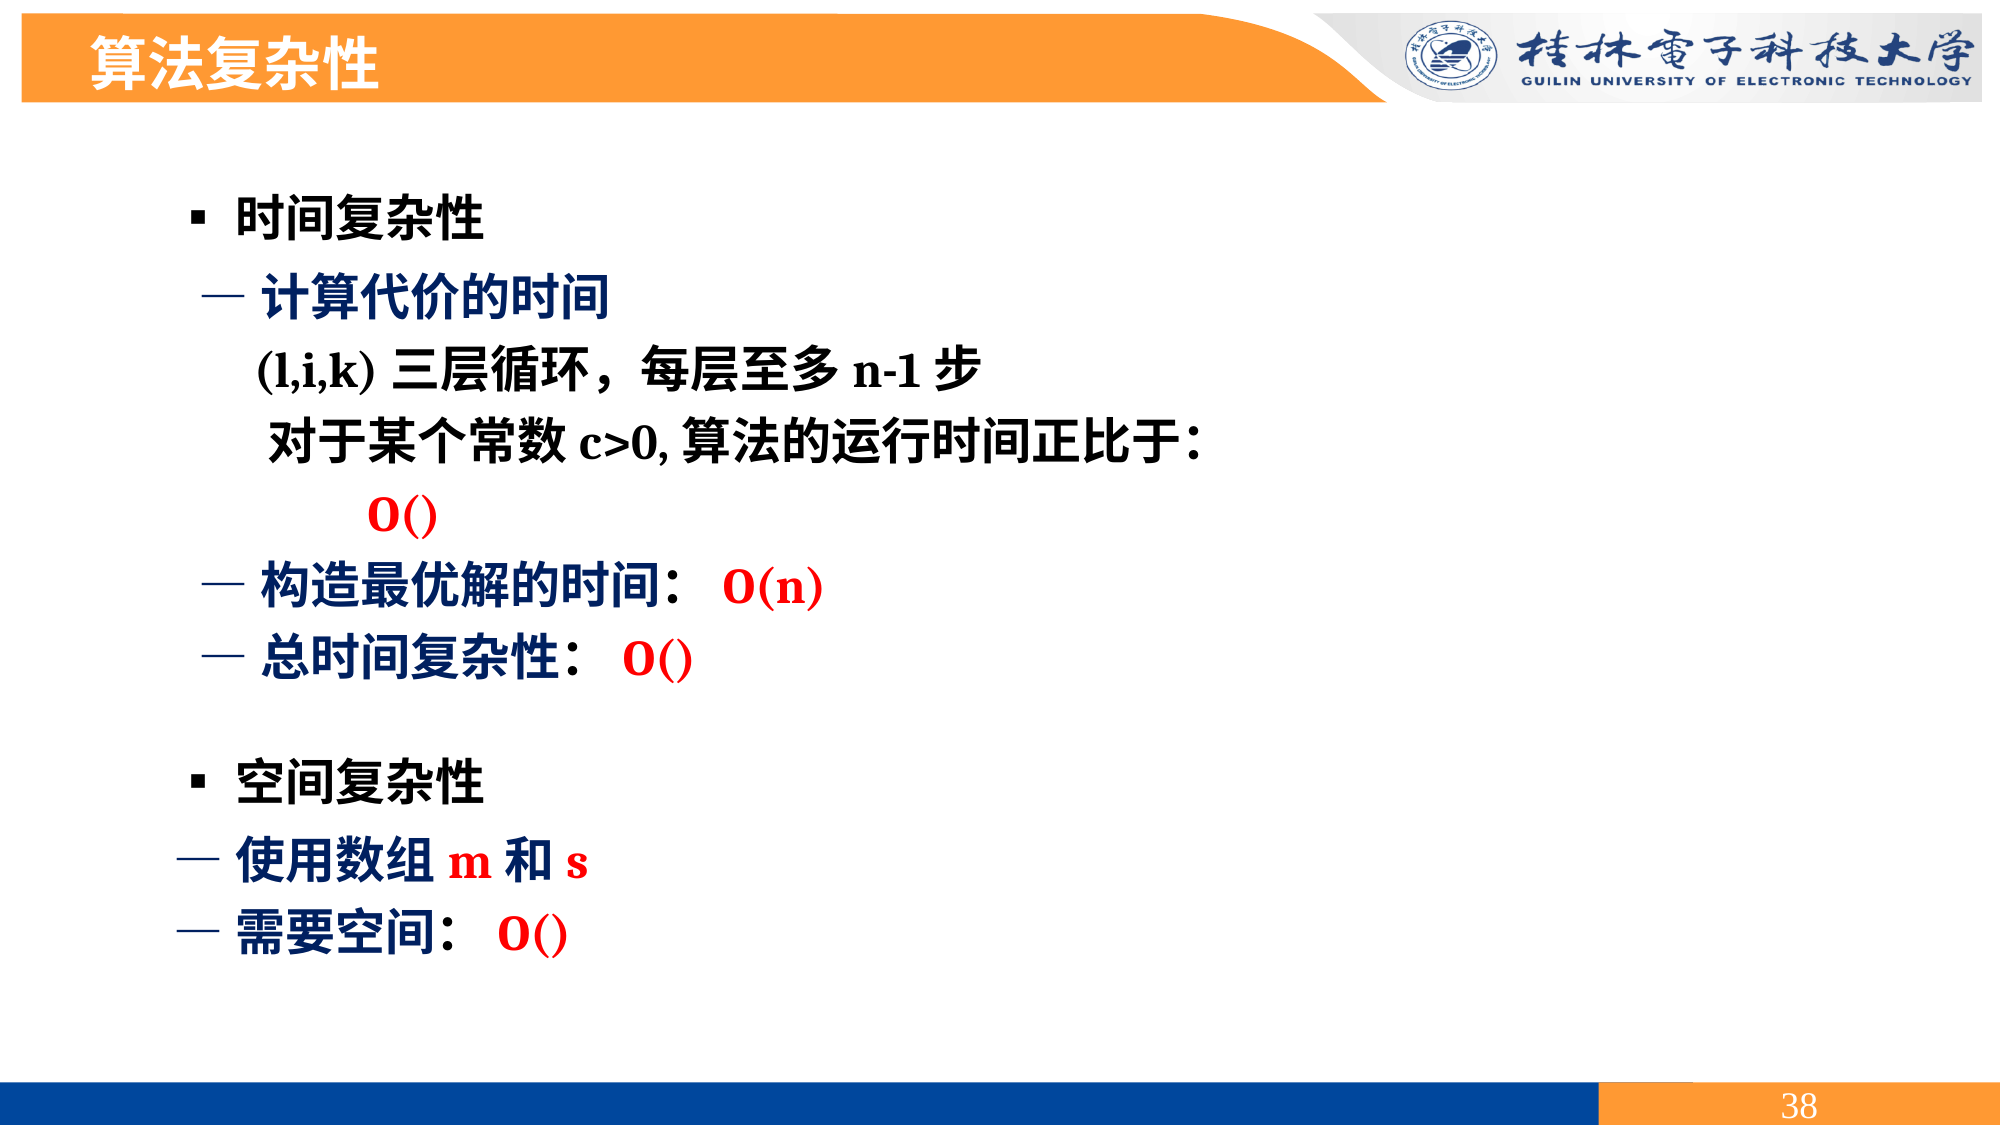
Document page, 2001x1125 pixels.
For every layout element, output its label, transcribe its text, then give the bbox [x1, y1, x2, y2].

text_box ▪空间复杂性 [159, 712, 1471, 818]
picture [1386, 0, 2000, 103]
text_box 算法复杂性 [74, 19, 1101, 105]
text_box ▪时间复杂性 [159, 149, 1471, 254]
